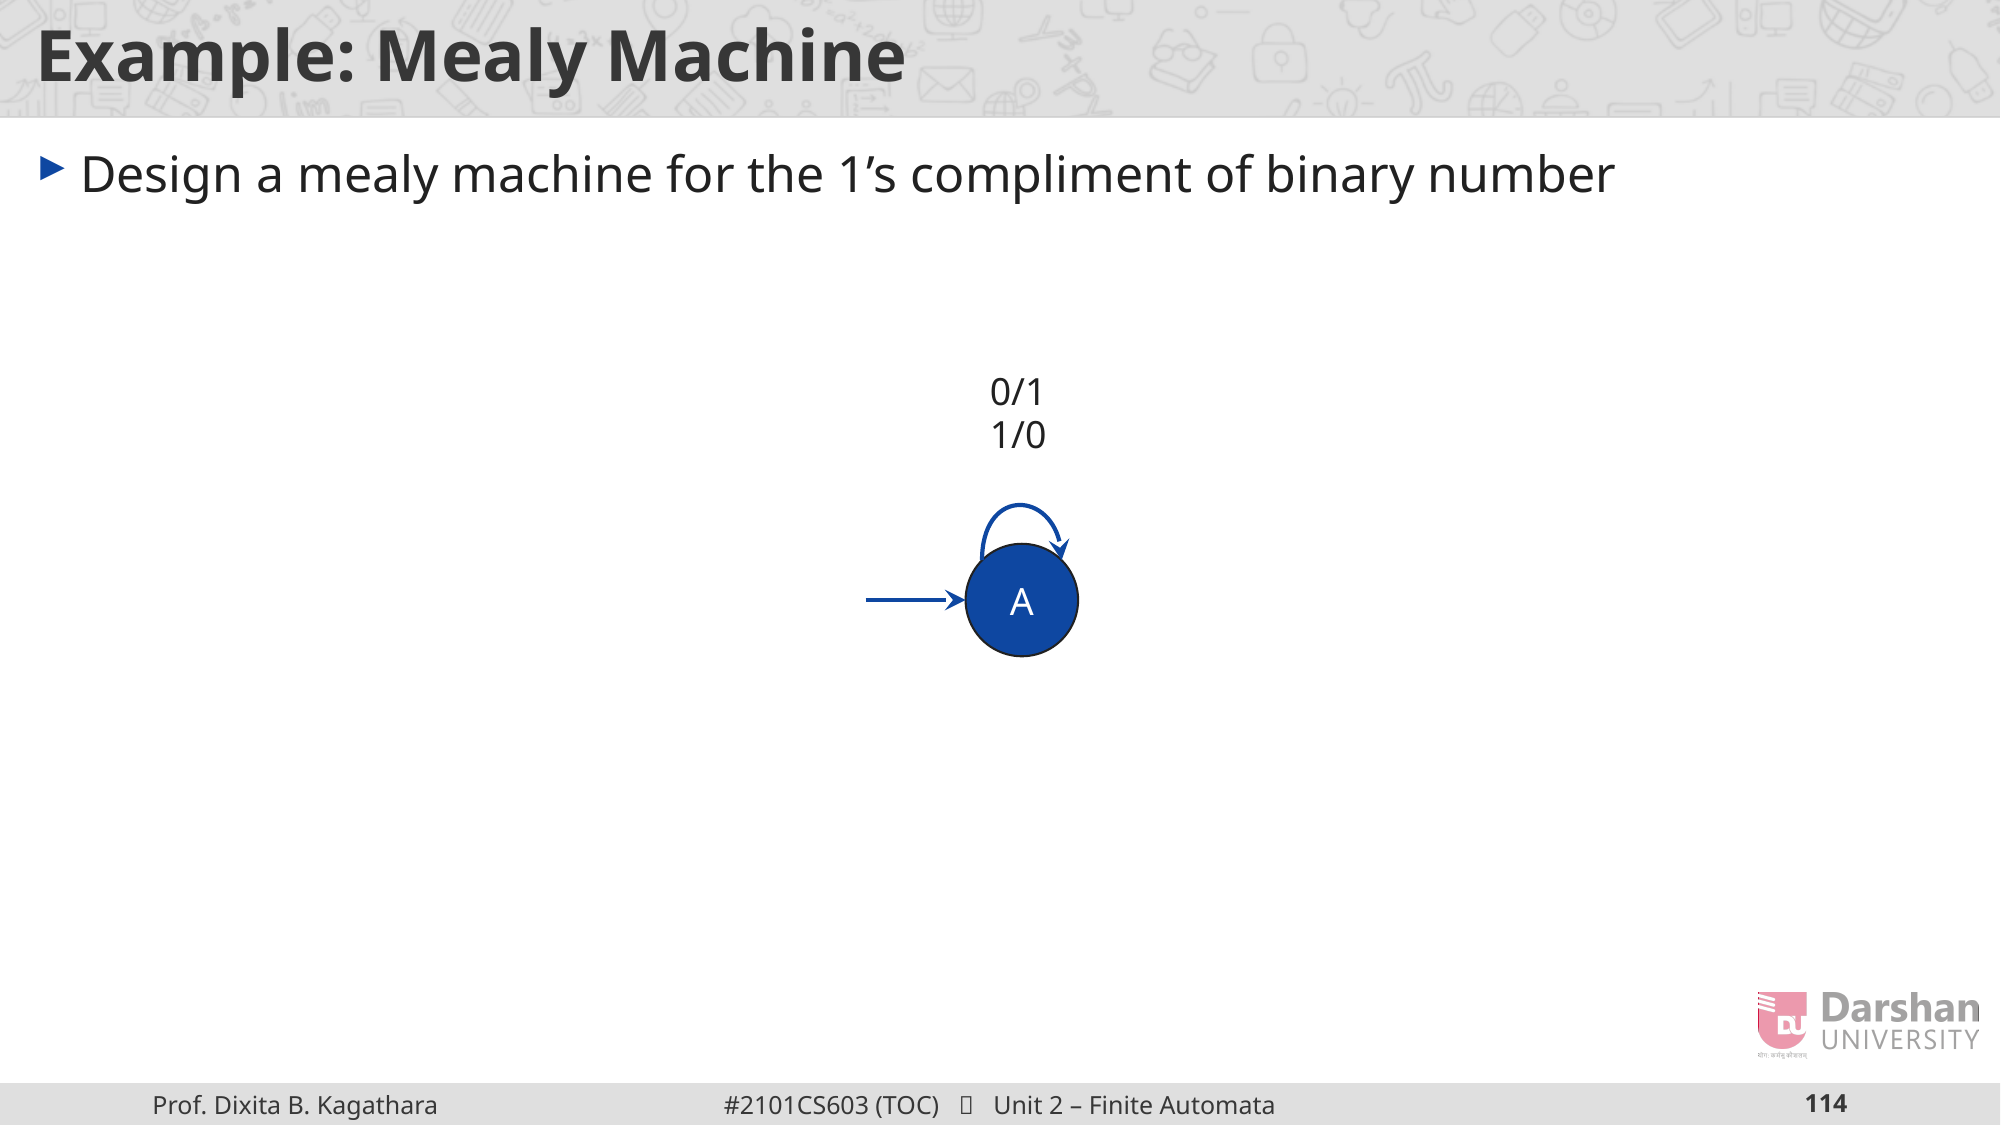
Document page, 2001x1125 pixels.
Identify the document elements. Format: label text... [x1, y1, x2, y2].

title Example: Mealy Machine [0, 0, 2000, 117]
text_box 1/0 [975, 421, 1117, 464]
list Design a mealy machine for the 1’s compliment of binary number [21, 141, 1979, 1059]
text_box 0/1 [975, 360, 1117, 421]
text_box A [964, 542, 1080, 658]
